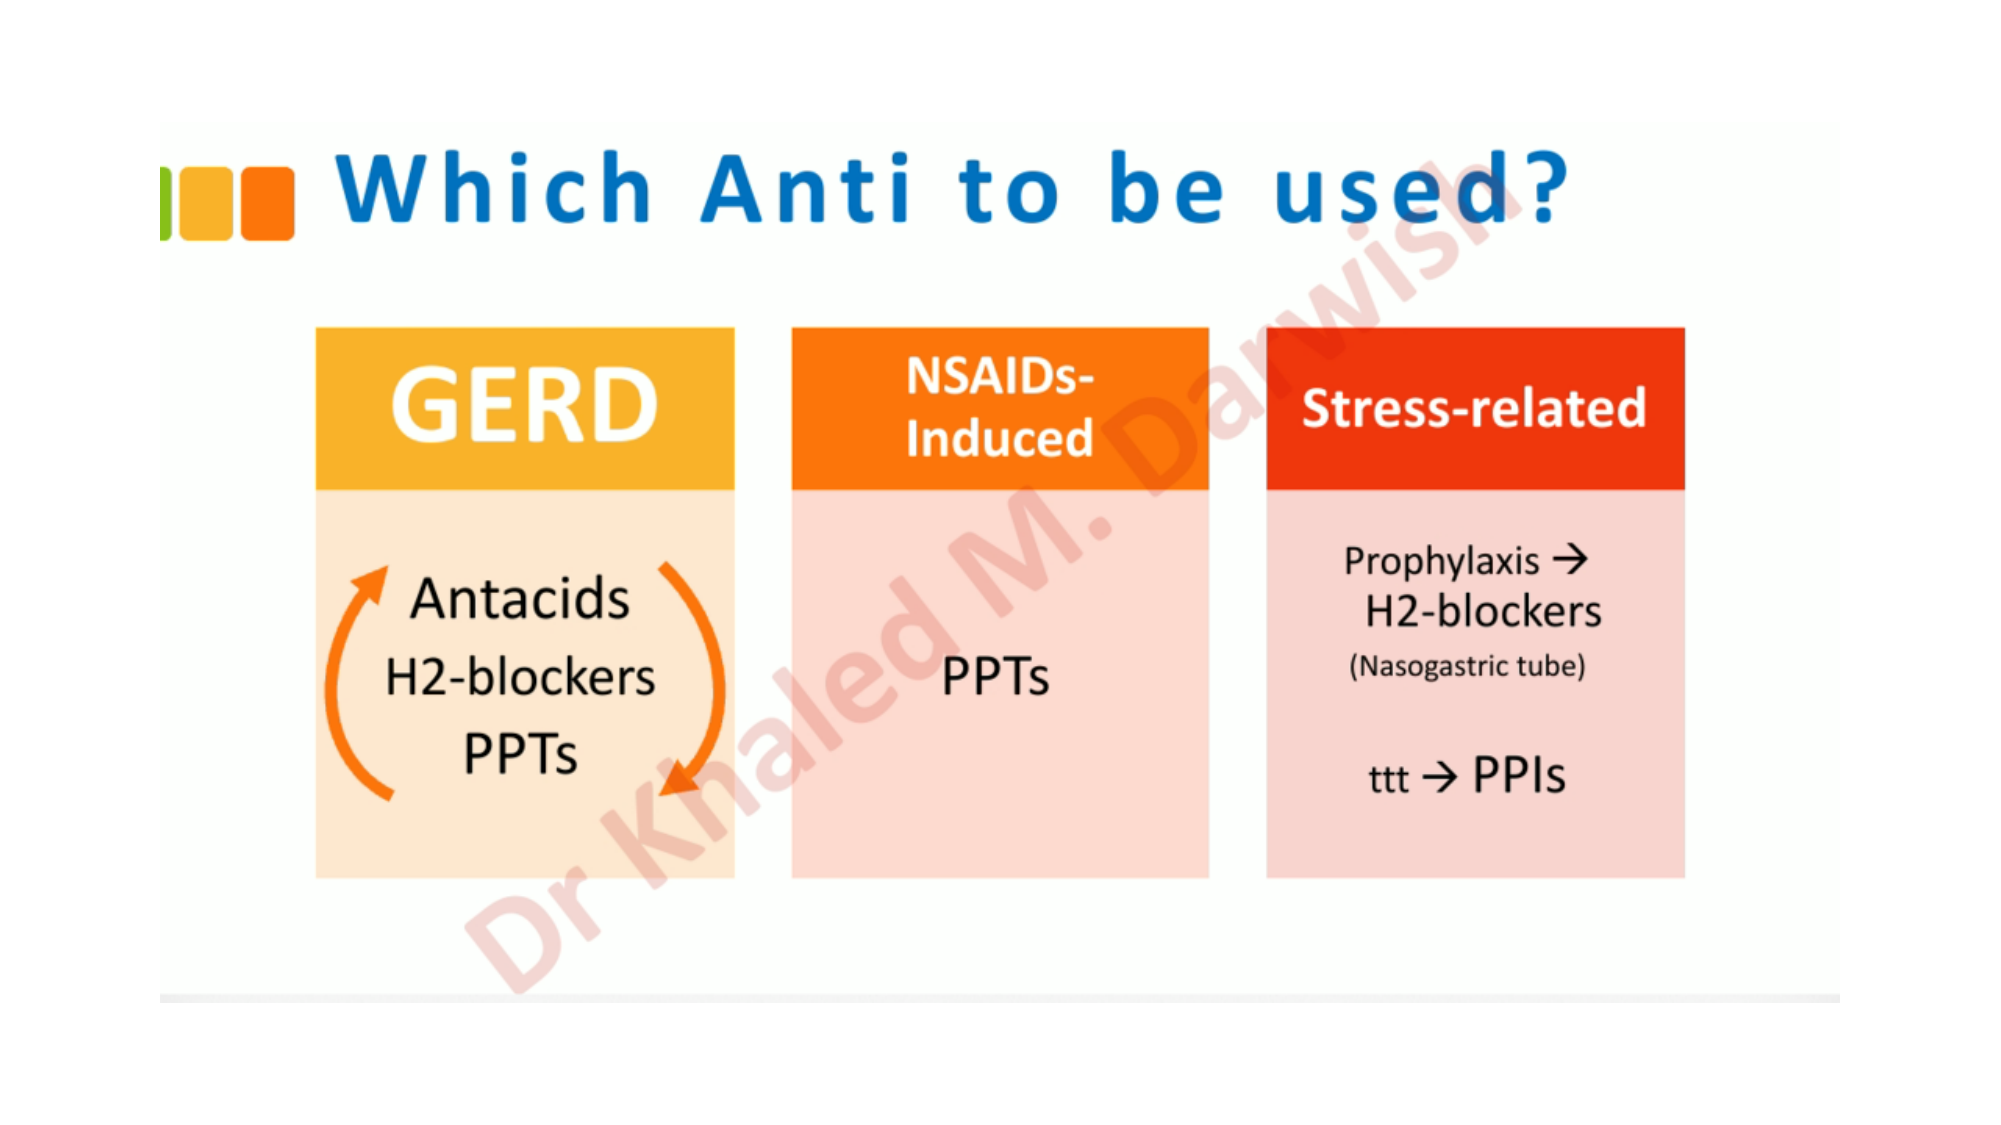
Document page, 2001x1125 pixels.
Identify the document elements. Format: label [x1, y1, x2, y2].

picture [160, 122, 1840, 1003]
